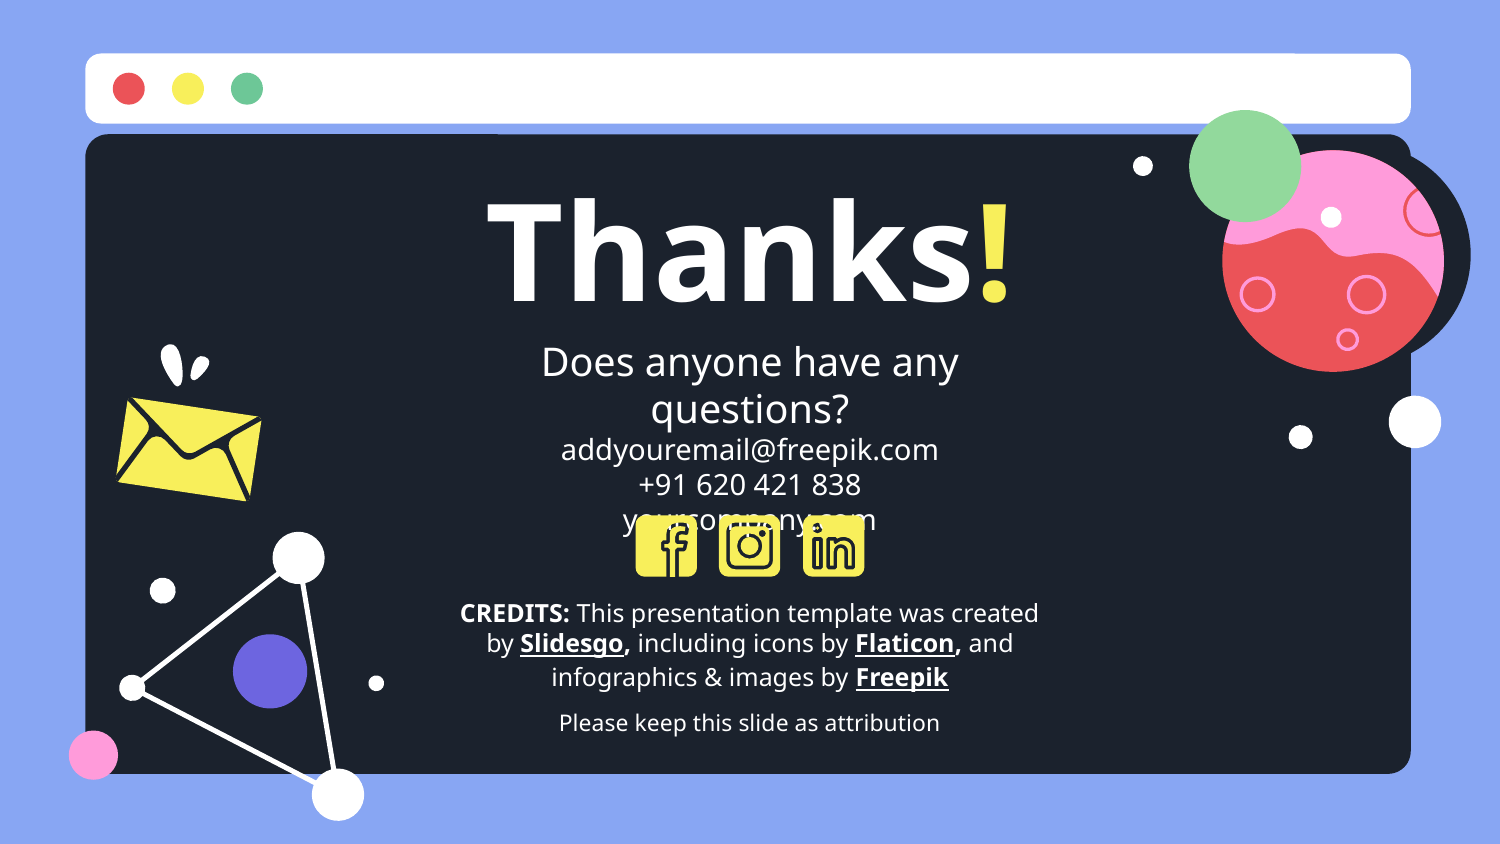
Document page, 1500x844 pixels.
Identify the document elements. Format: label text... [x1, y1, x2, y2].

subtitle Please keep this slide as attribution [486, 693, 1014, 756]
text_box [635, 515, 698, 577]
title Thanks! [421, 159, 1079, 344]
subtitle Does anyone have any questions? addyouremail@freepik.com +91 620 421 838 yourcompany.com [439, 321, 1061, 507]
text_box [718, 515, 781, 577]
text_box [802, 515, 865, 577]
